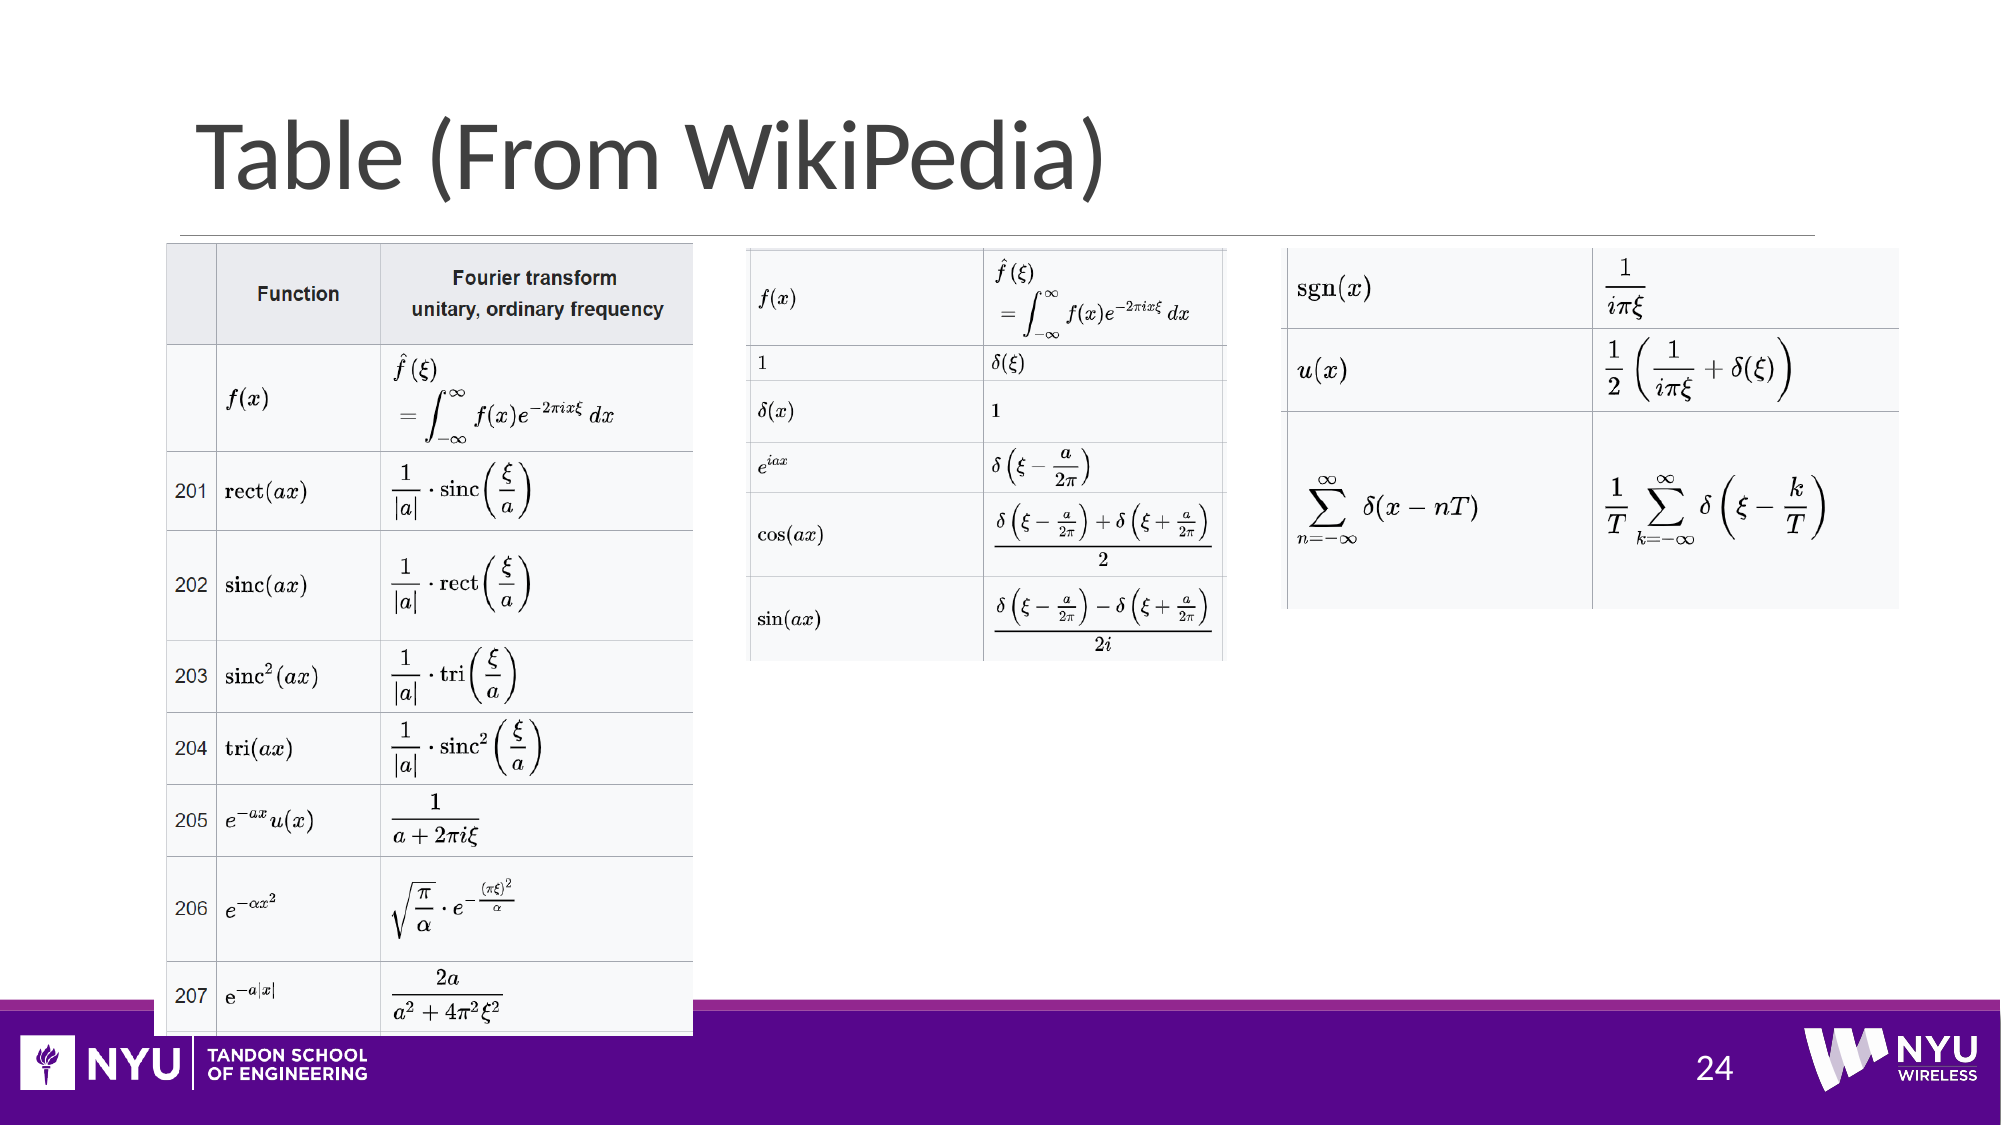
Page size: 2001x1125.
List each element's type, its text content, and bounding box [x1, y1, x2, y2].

picture [746, 248, 1228, 661]
title Table (From WikiPedia) [180, 47, 1830, 218]
picture [1280, 248, 1900, 610]
slide_number 24 [1533, 1035, 1749, 1096]
picture [153, 237, 693, 1037]
